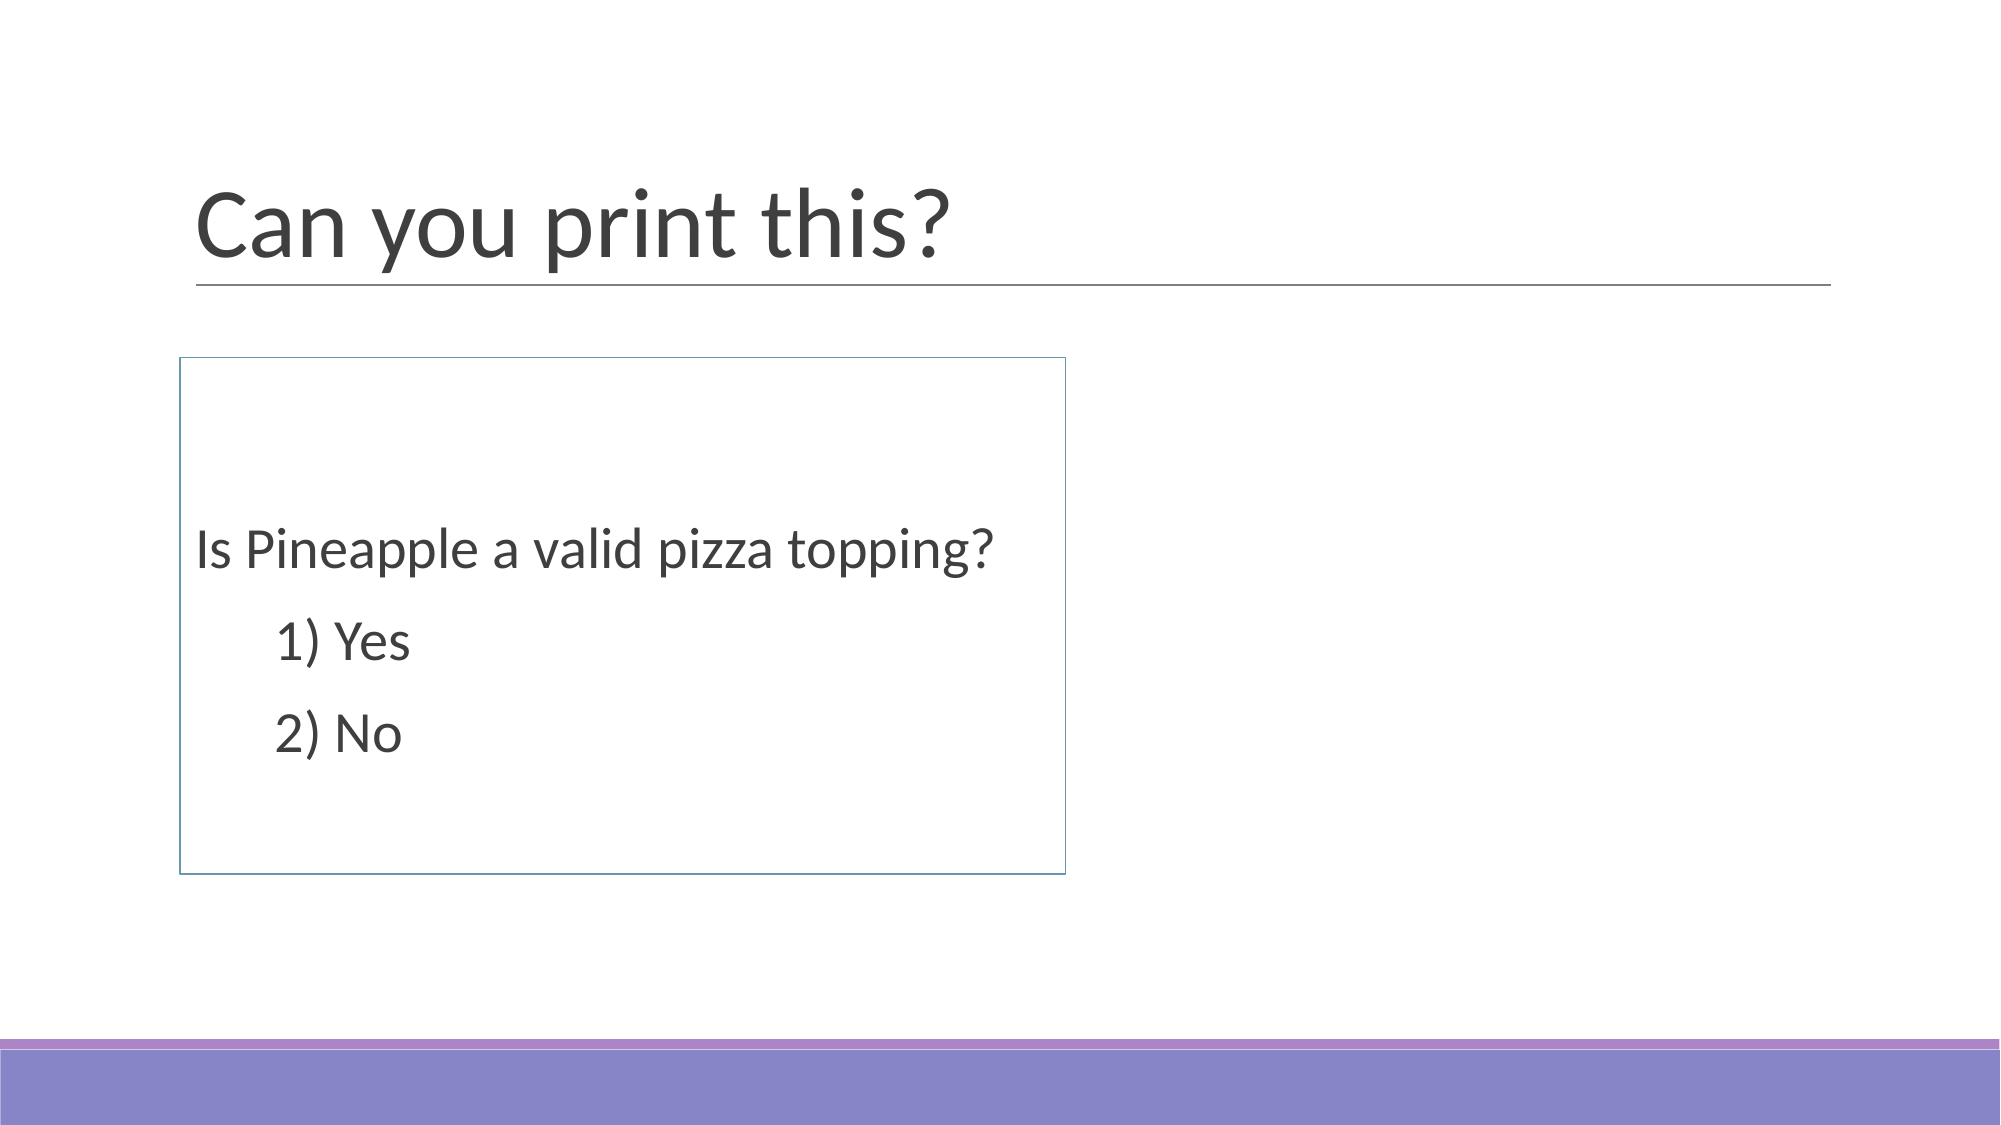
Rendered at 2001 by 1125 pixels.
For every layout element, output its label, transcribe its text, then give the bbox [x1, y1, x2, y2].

list Is Pineapple a valid pizza topping? 1) Yes 2) No [180, 357, 1066, 874]
title Can you print this? [180, 47, 1830, 285]
